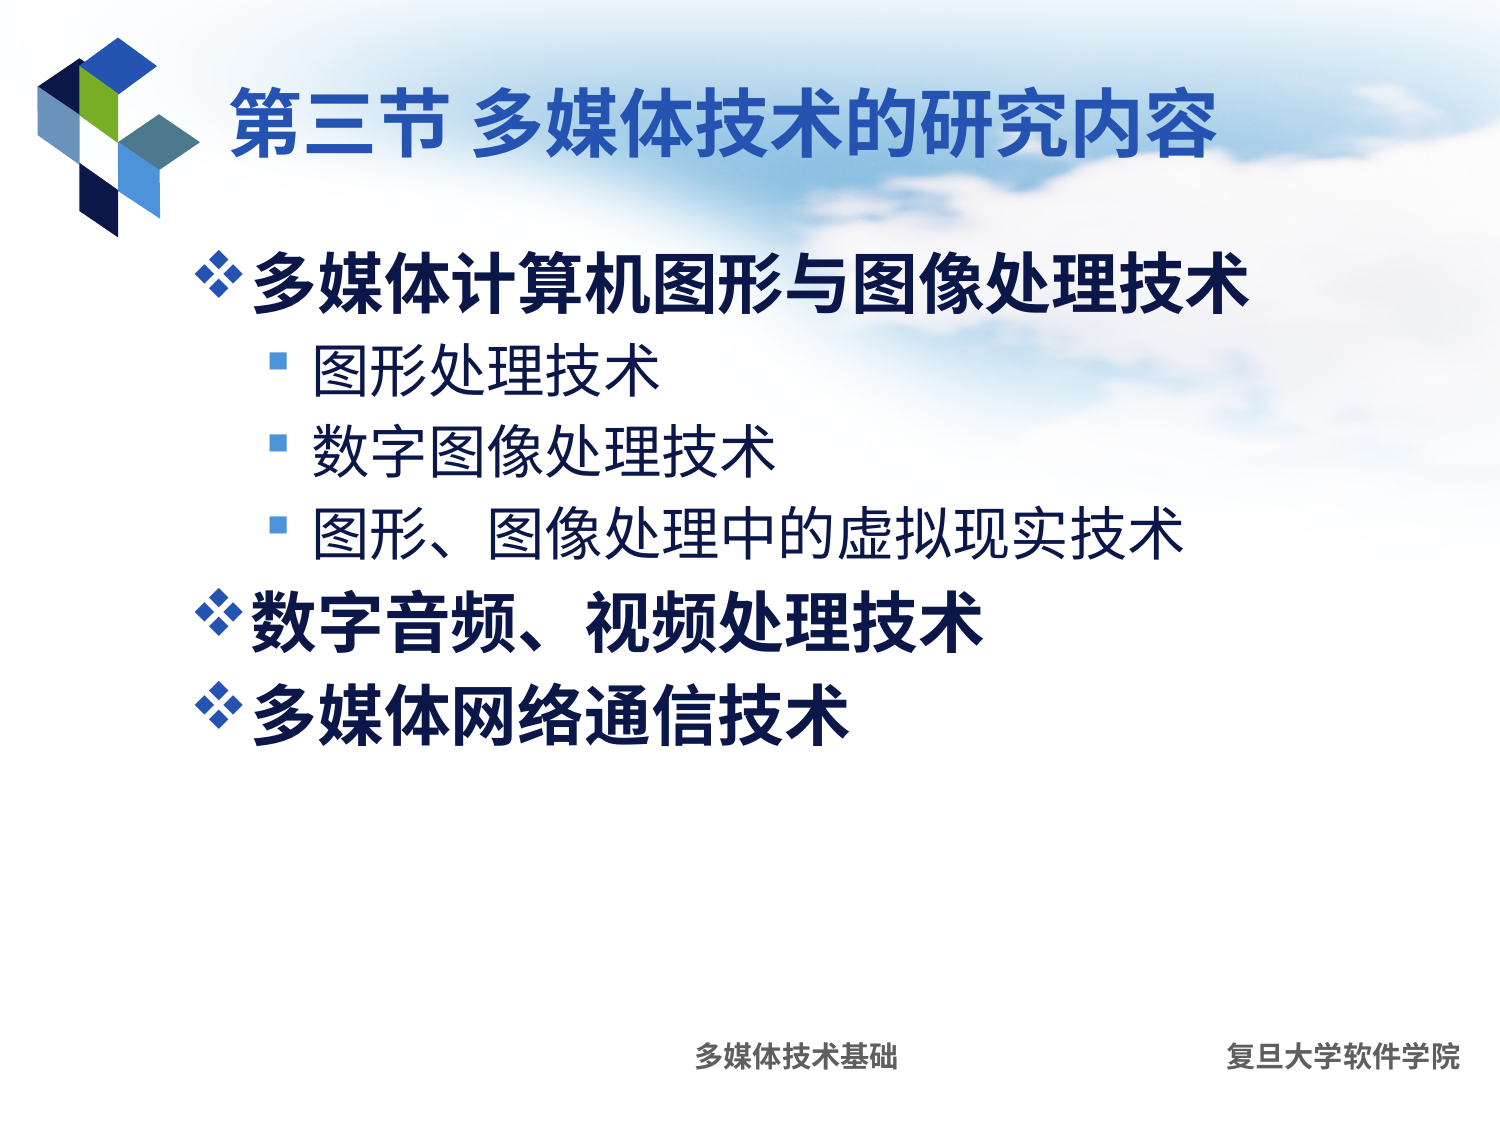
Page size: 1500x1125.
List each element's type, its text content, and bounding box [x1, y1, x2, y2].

picture [0, 0, 1500, 588]
title 第三节 多媒体技术的研究内容 [212, 74, 1376, 168]
slide_number 多媒体技术基础 [563, 1031, 915, 1088]
list 多媒体计算机图形与图像处理技术 图形处理技术 数字图像处理技术 图形、图像处理中的虚拟现实技术 数字音频、视频处理技术 多媒体网络通信技术 [174, 234, 1426, 870]
